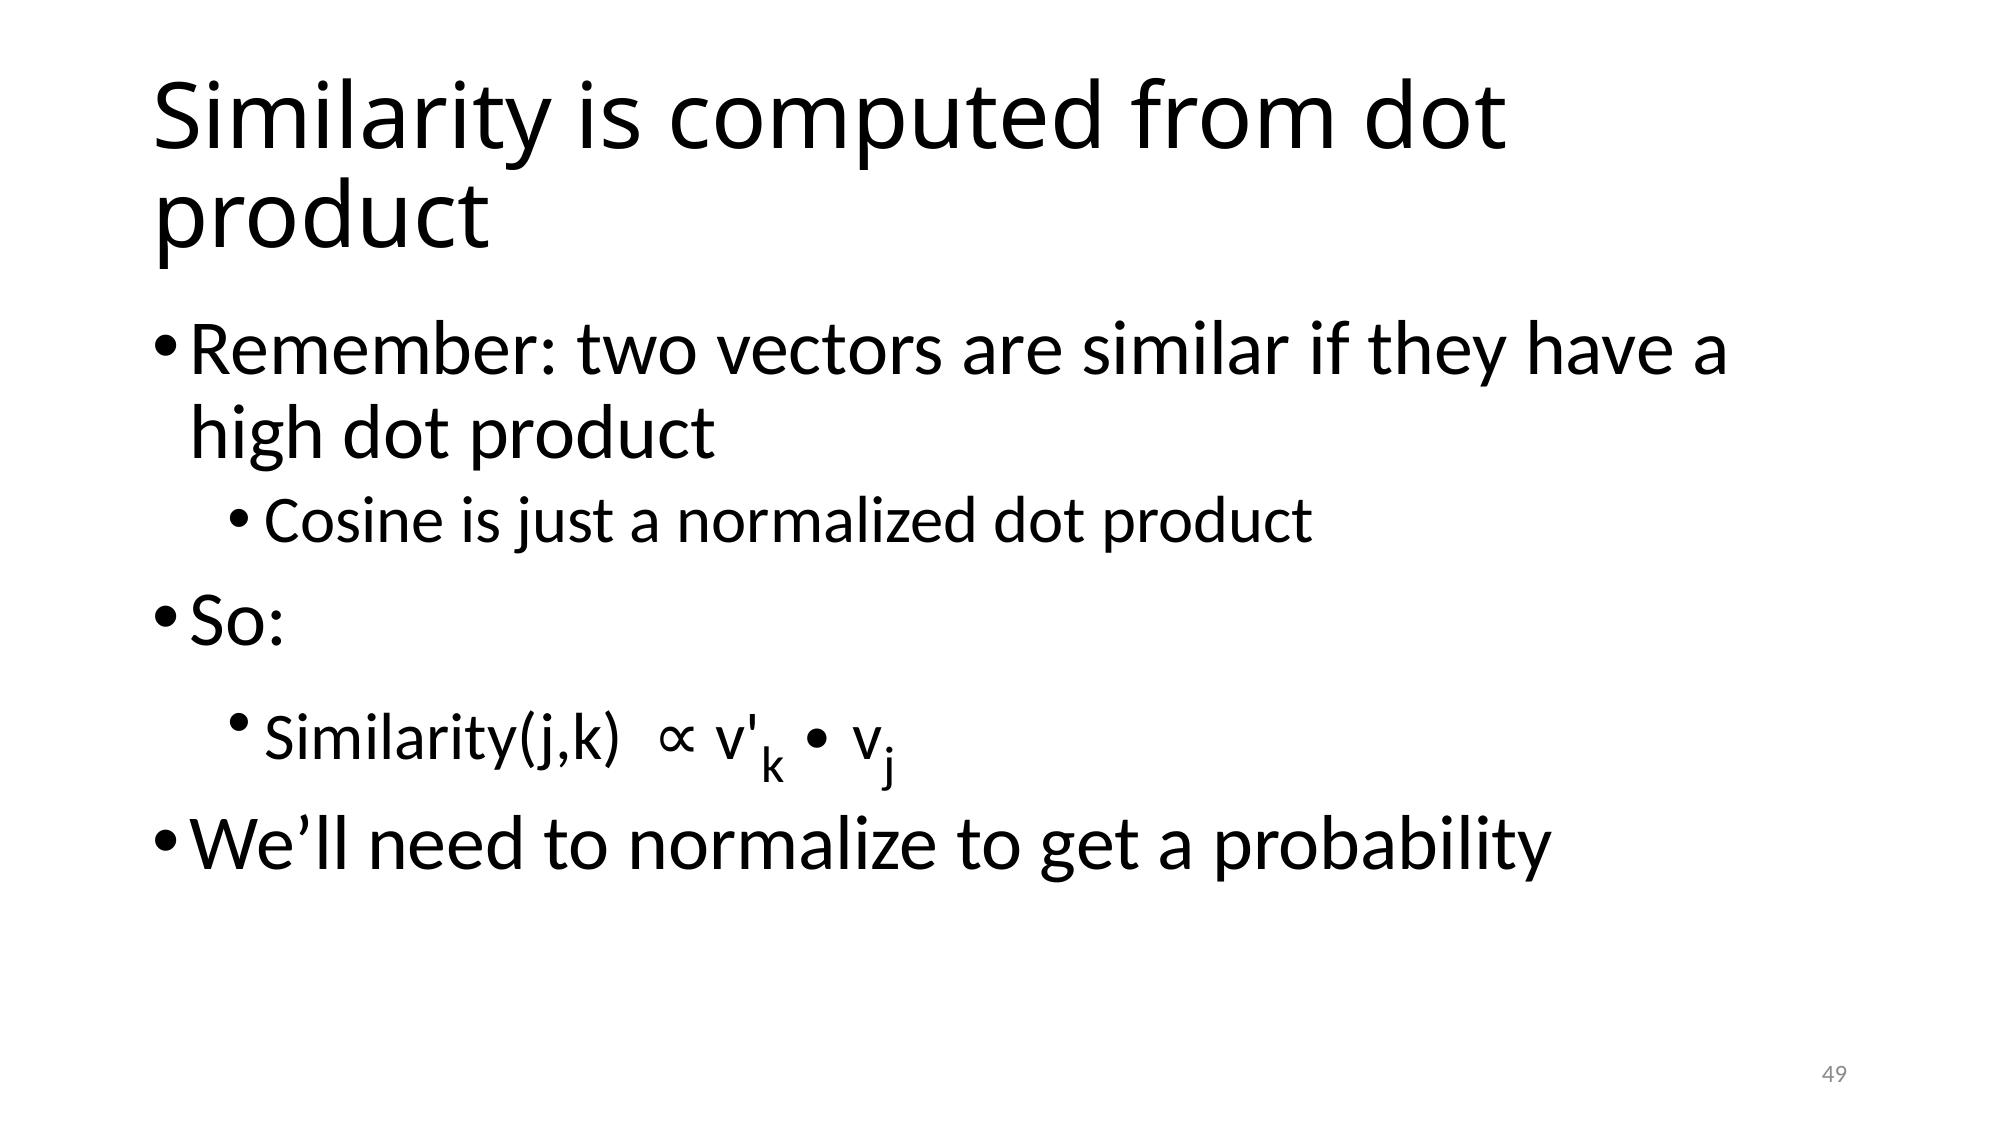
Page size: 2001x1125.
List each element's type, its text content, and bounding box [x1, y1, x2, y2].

slide_number 49 [1412, 1042, 1863, 1103]
list Remember: two vectors are similar if they have a high dot product Cosine is just a normalized dot product So: Similarity(j,k) ∝ v'k ∙ vj We’ll need to normalize to get a probability [137, 299, 1863, 1014]
title Similarity is computed from dot product [137, 59, 1863, 278]
